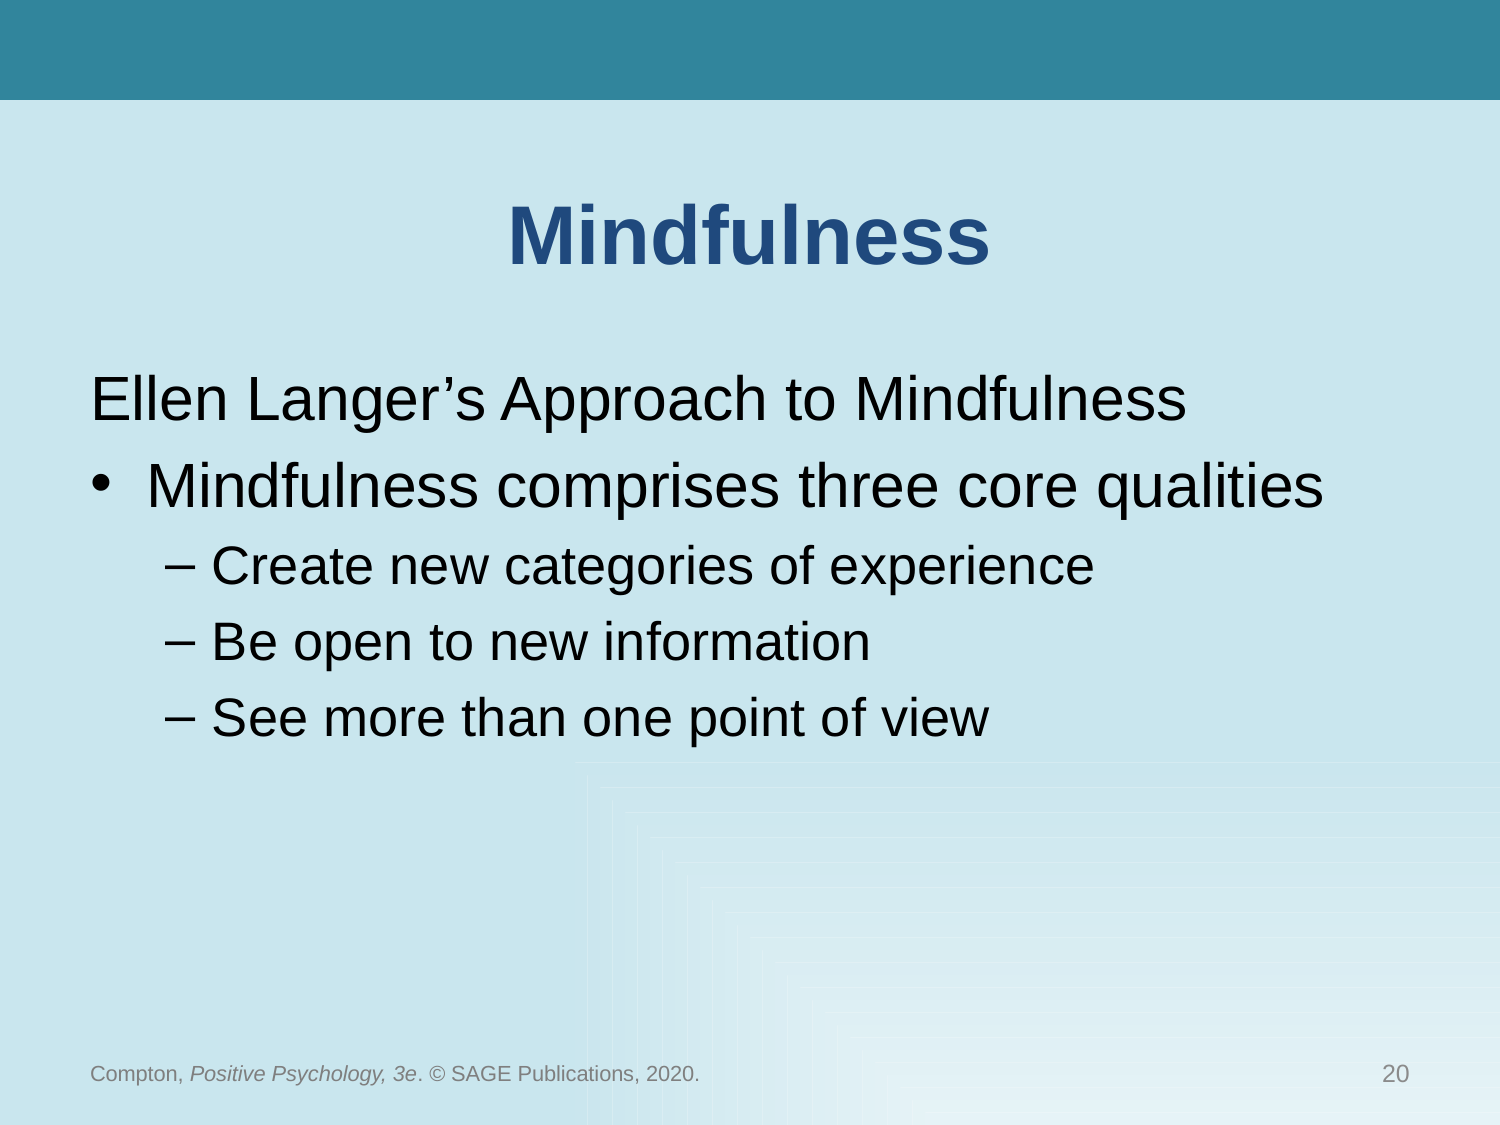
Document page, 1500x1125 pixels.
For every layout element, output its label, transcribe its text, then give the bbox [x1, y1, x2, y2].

title Mindfulness [75, 137, 1425, 325]
list Ellen Langer’s Approach to Mindfulness Mindfulness comprises three core qualities Create new categories of experience Be open to new information See more than one point of view [75, 350, 1425, 1005]
slide_number 20 [1350, 1042, 1425, 1103]
footer Compton, Positive Psychology, 3e. © SAGE Publications, 2020. [75, 1042, 1313, 1103]
